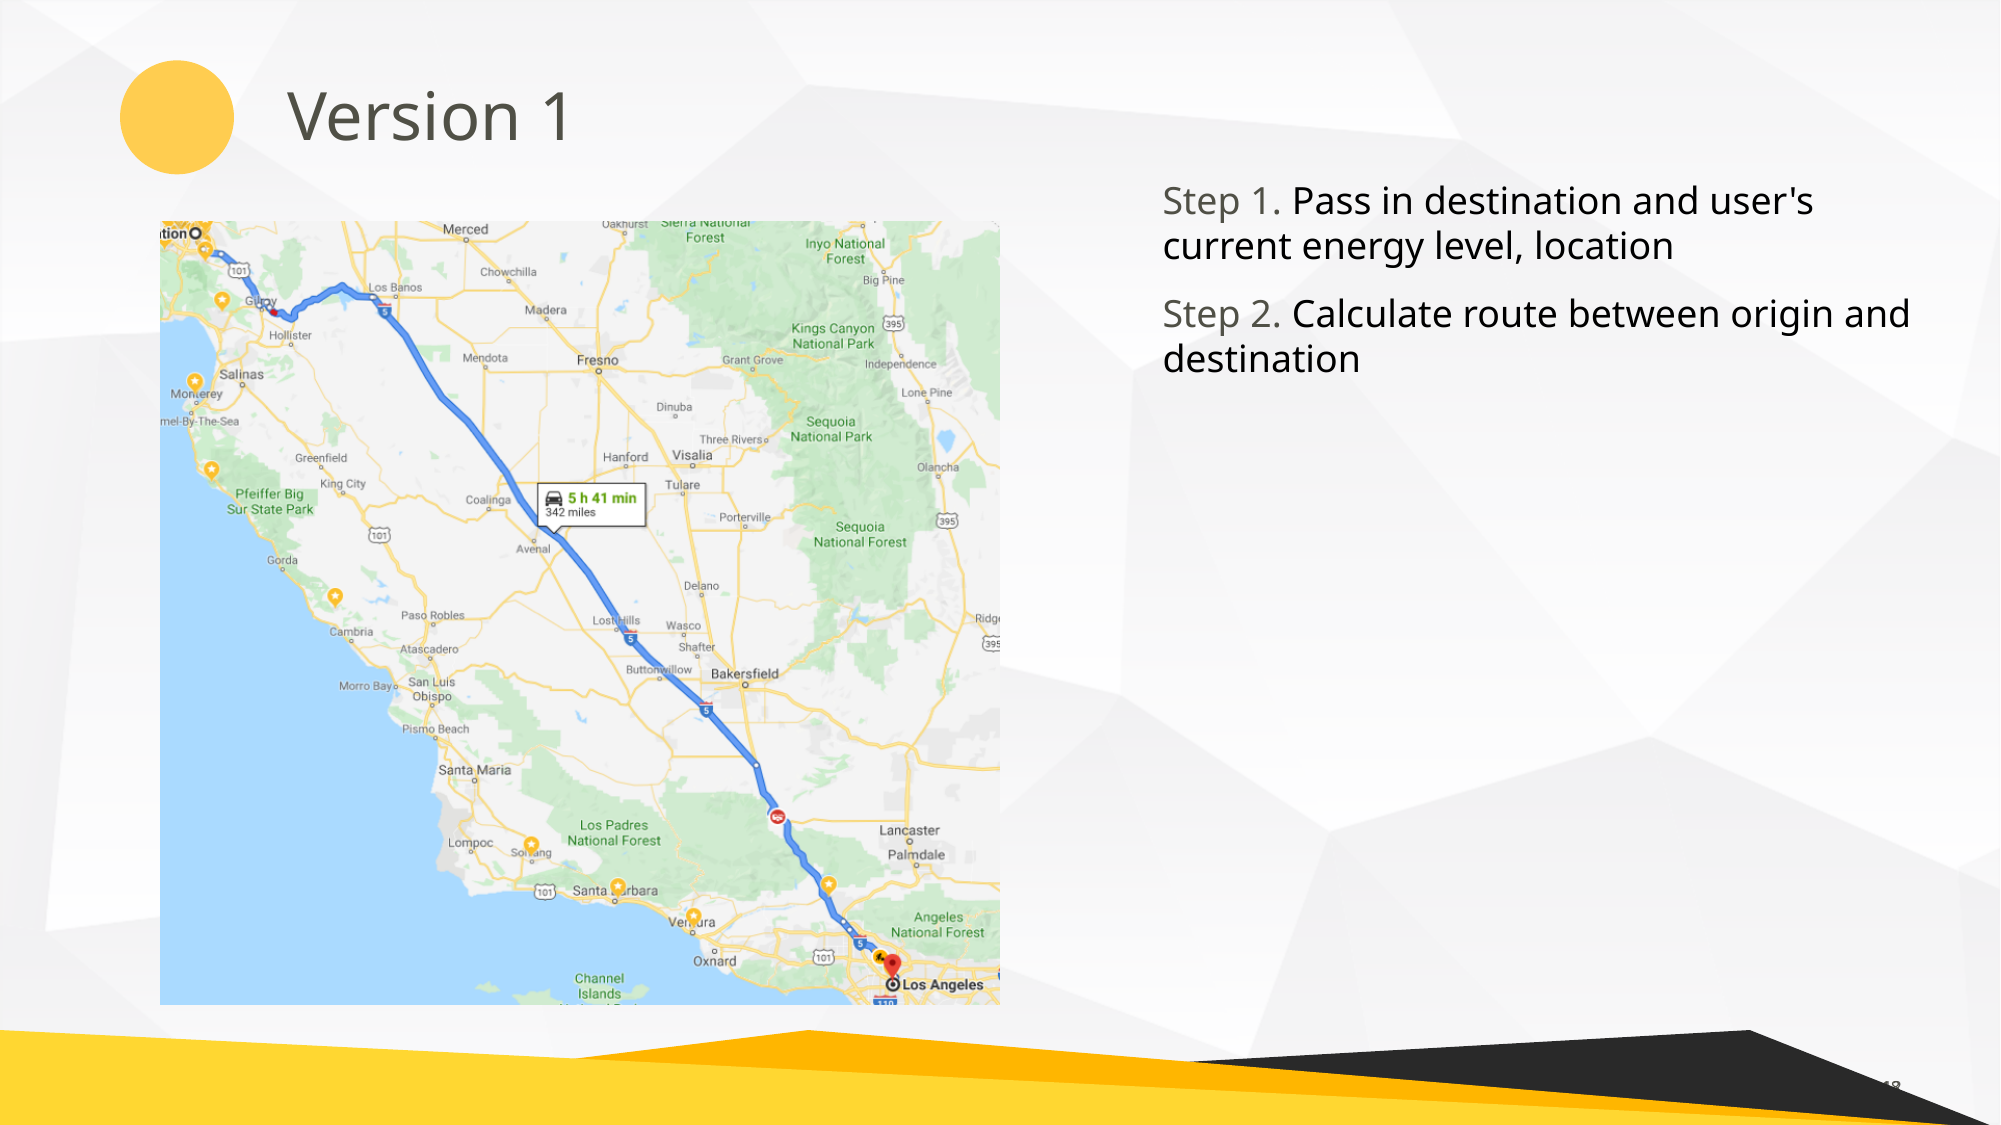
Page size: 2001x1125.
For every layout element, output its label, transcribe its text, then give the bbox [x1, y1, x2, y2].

text_box Step 1. Pass in destination and user's current energy level, location [1145, 168, 1932, 281]
text_box Version 1 [272, 76, 2000, 222]
text_box Step 2. Calculate route between origin and destination [1145, 281, 1932, 433]
picture [0, 0, 2001, 1125]
